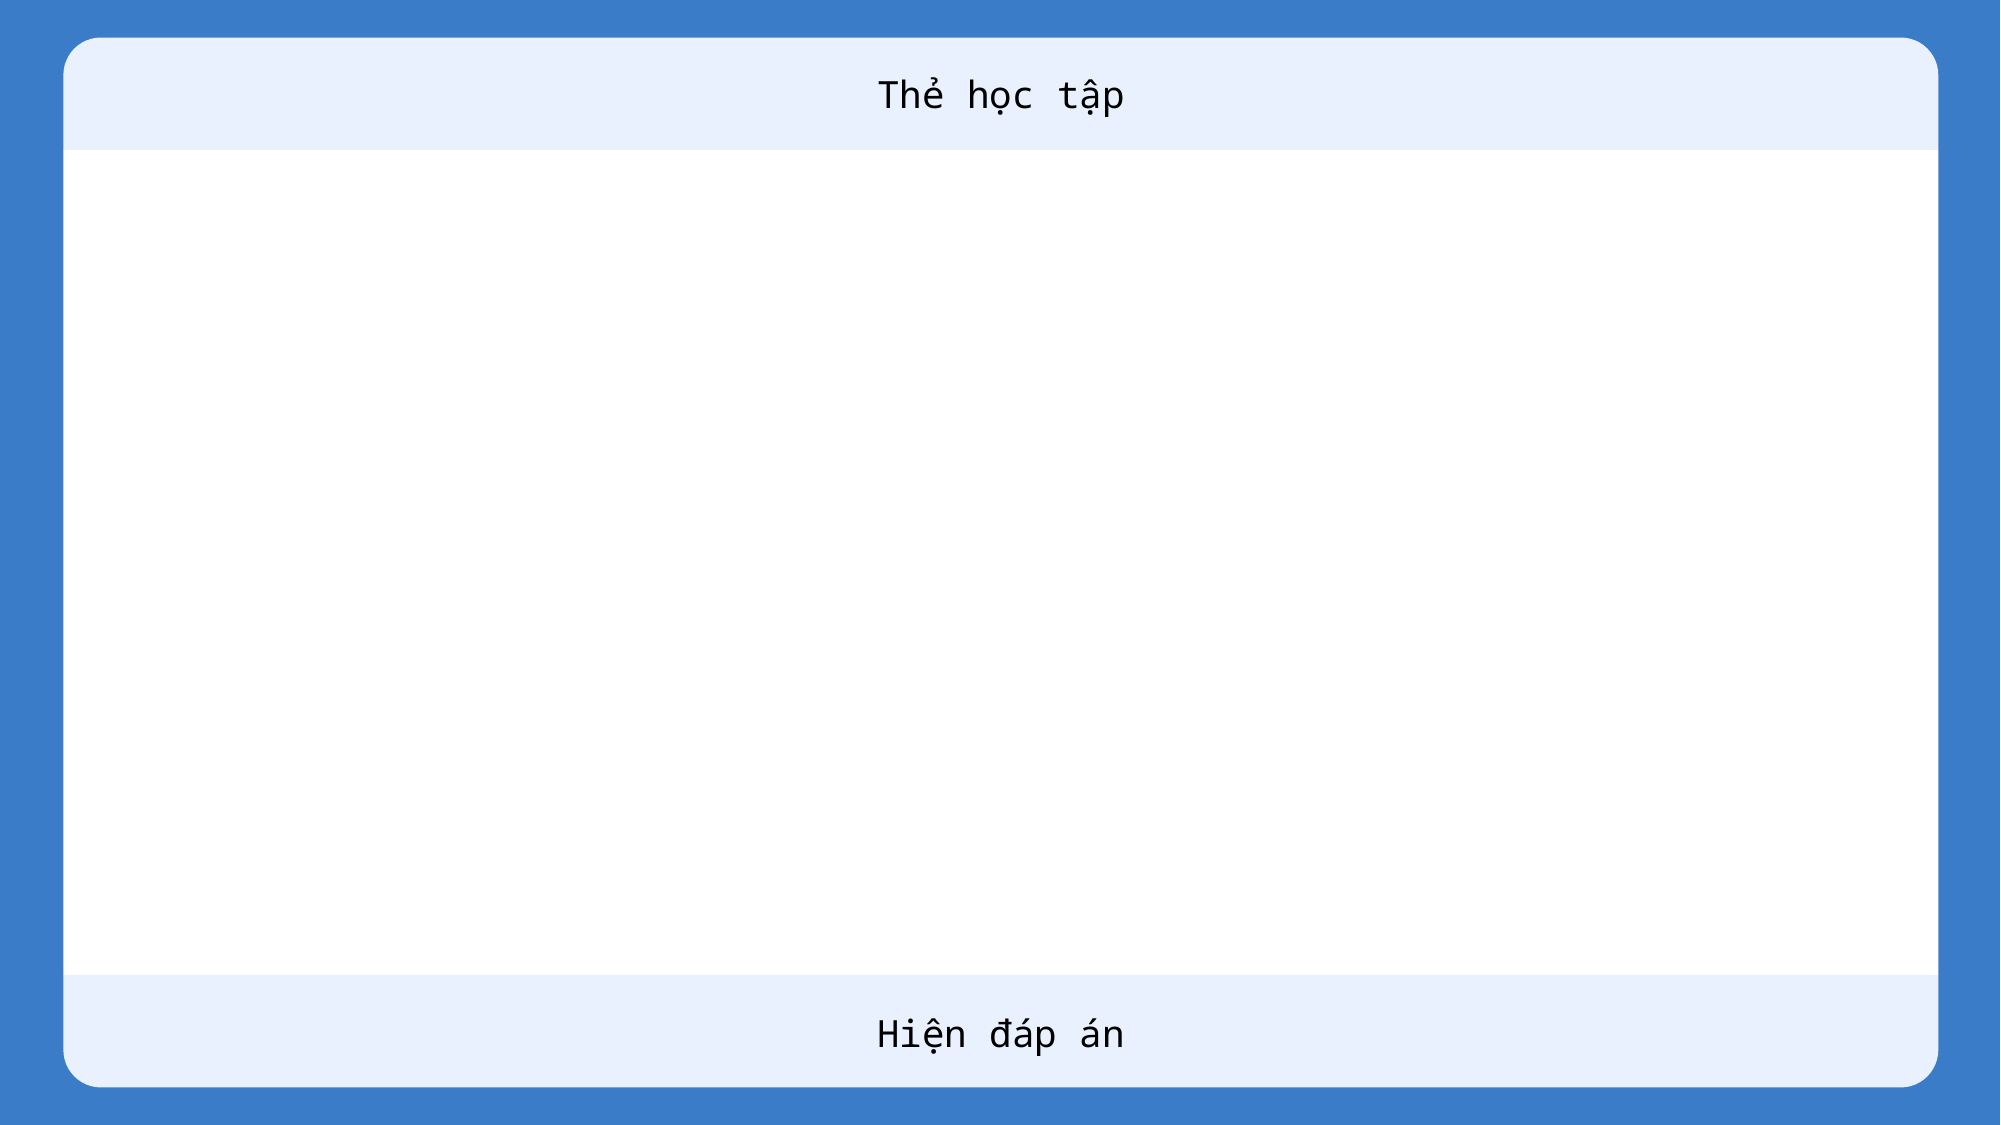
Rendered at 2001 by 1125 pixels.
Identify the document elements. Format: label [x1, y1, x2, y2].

text_box [63, 974, 1939, 1088]
text_box [62, 149, 1939, 976]
text_box [63, 37, 1939, 150]
